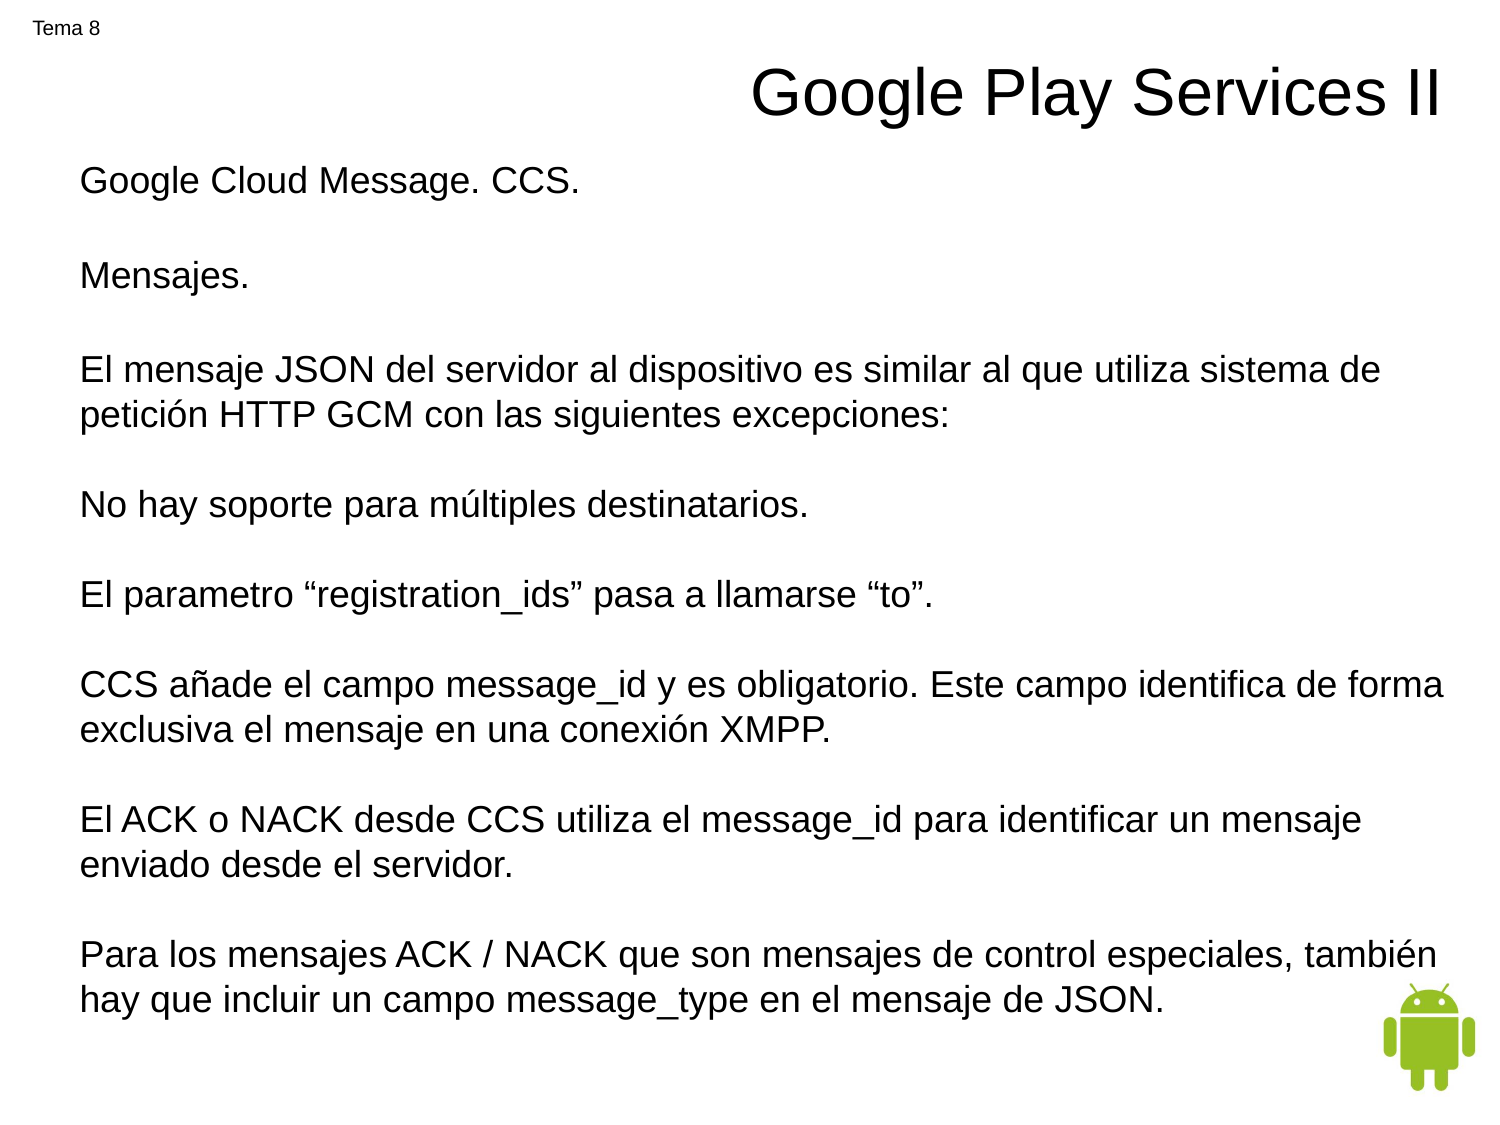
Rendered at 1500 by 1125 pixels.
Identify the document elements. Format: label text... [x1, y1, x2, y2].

text_box Tema 8 [17, 7, 195, 48]
text_box Google Cloud Message. CCS. [64, 148, 774, 209]
picture [1375, 975, 1483, 1097]
text_box Mensajes. [64, 243, 1471, 304]
text_box El mensaje JSON del servidor al dispositivo es similar al que utiliza sistema de petición HTTP GCM con las siguientes excepciones: No hay soporte para múltiples destinatarios. El parametro “registration_ids” pasa a llamarse “to”. CCS añade el campo message_id y es obligatorio. Este campo identifica de forma exclusiva el mensaje en una conexión XMPP. El ACK o NACK desde CCS utiliza el message_id para identificar un mensaje enviado desde el servidor. Para los mensajes ACK / NACK que son mensajes de control especiales, también hay que incluir un campo message_type en el mensaje de JSON. [64, 338, 1471, 1028]
title Google Play Services II [631, 66, 1459, 111]
